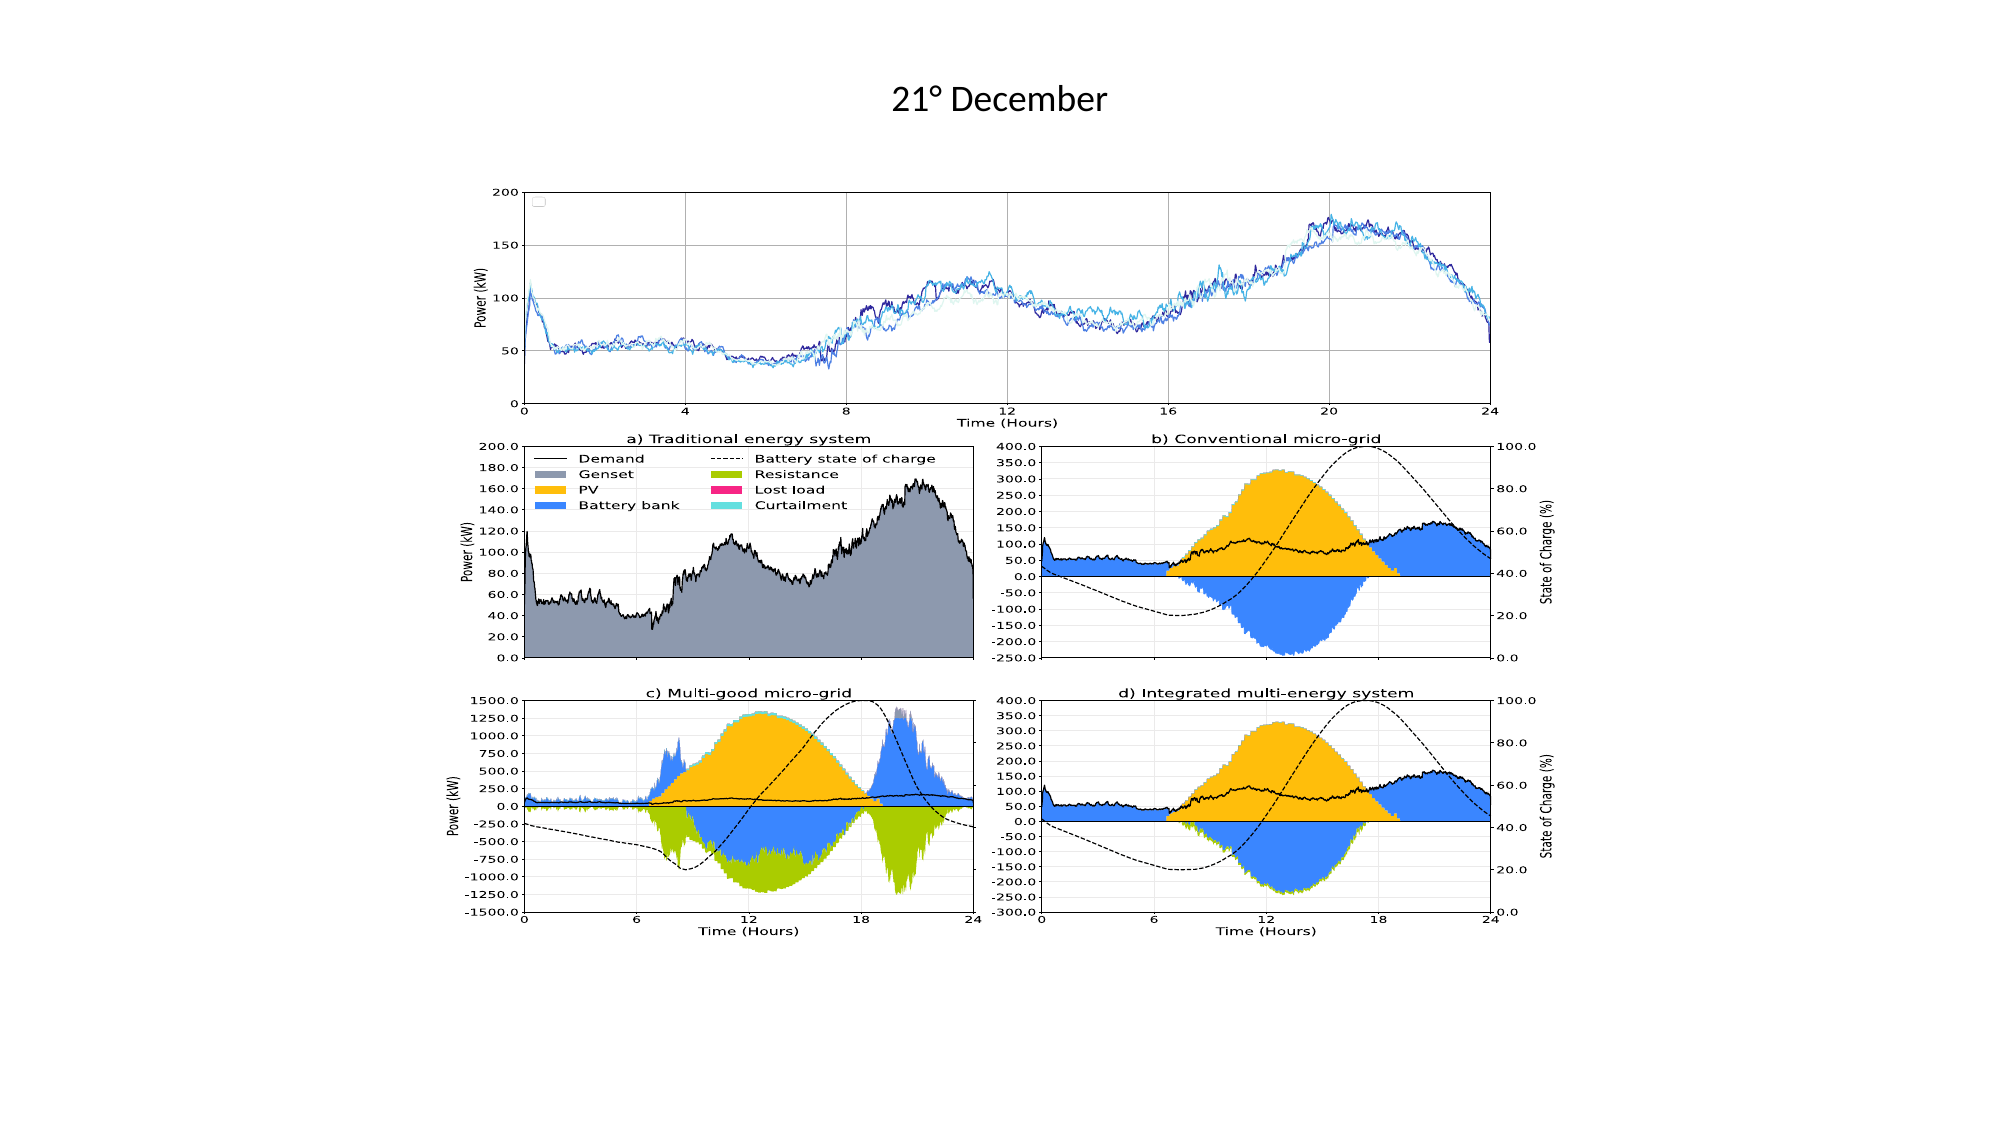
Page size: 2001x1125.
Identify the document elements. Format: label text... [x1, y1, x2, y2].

text_box 21° December [817, 66, 1183, 127]
picture [437, 182, 1563, 943]
